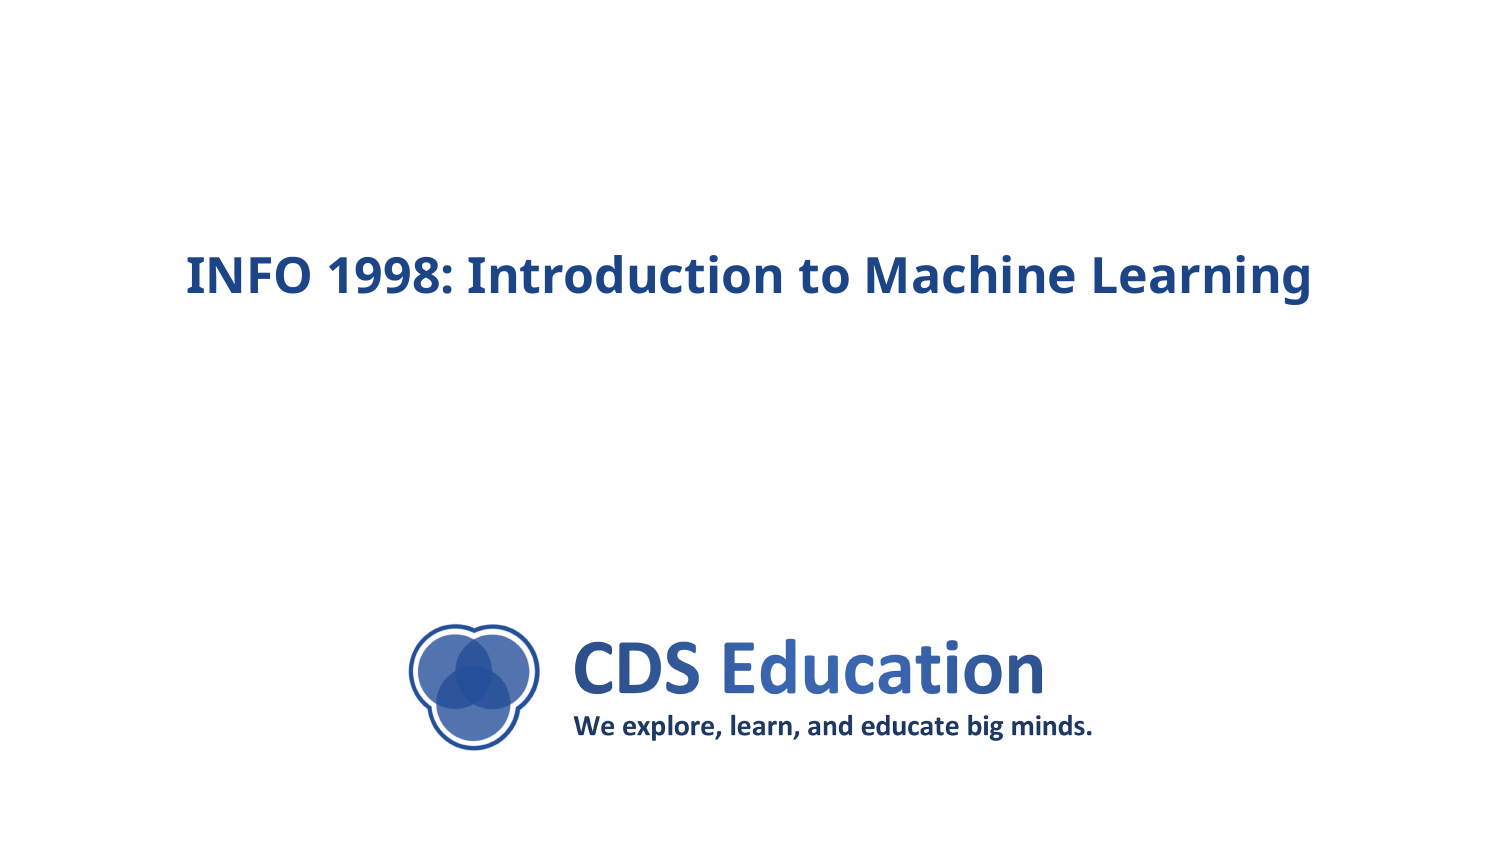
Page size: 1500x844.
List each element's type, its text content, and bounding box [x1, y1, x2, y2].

picture [376, 607, 1124, 766]
title INFO 1998: Introduction to Machine Learning [167, 166, 1333, 381]
